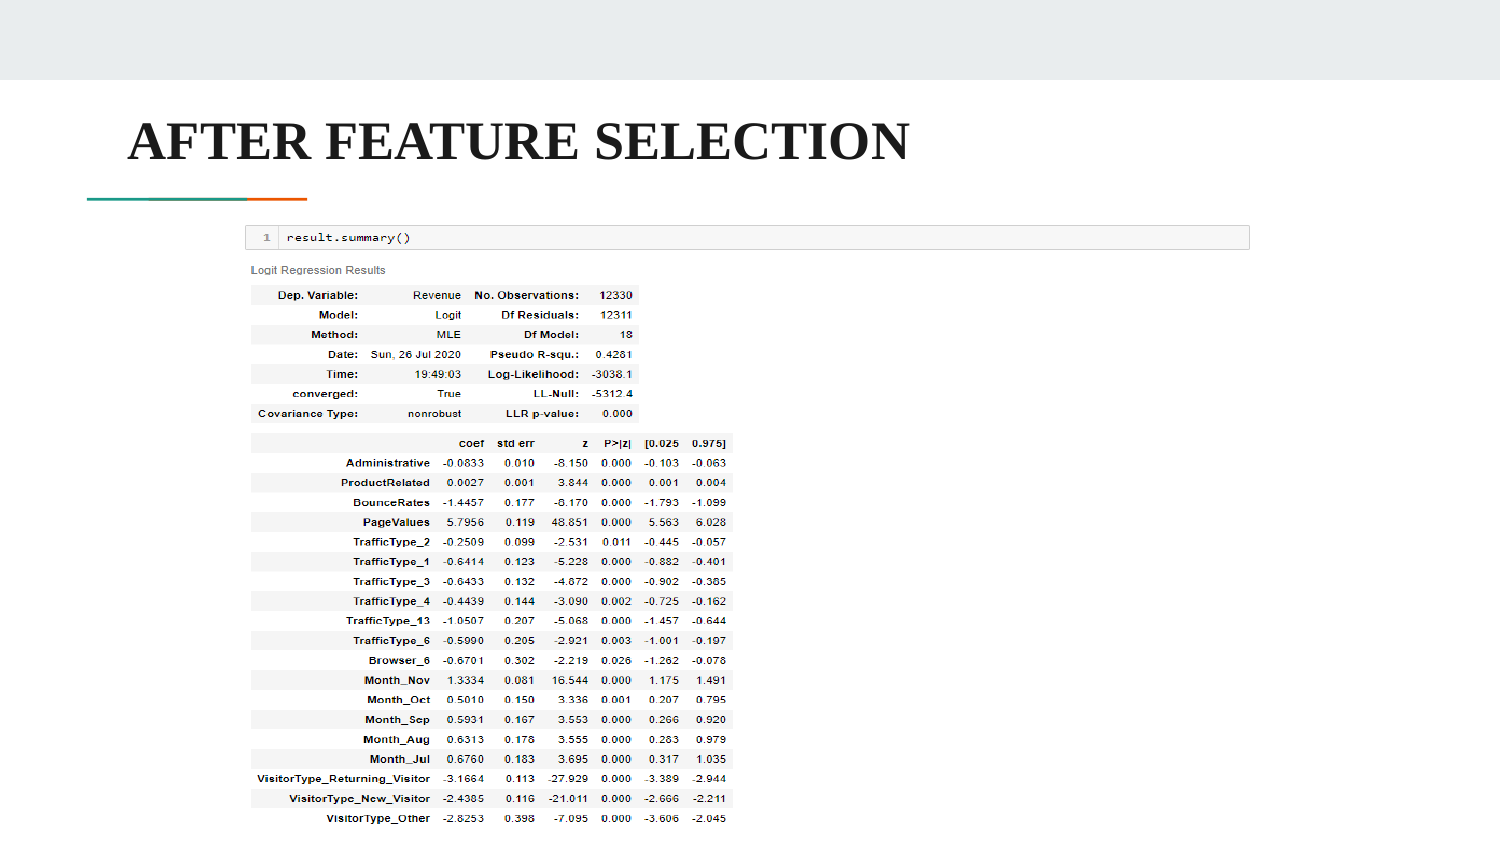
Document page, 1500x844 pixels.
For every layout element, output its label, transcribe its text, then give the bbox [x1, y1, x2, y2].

picture [240, 222, 1260, 842]
title AFTER FEATURE SELECTION [112, 90, 1374, 179]
